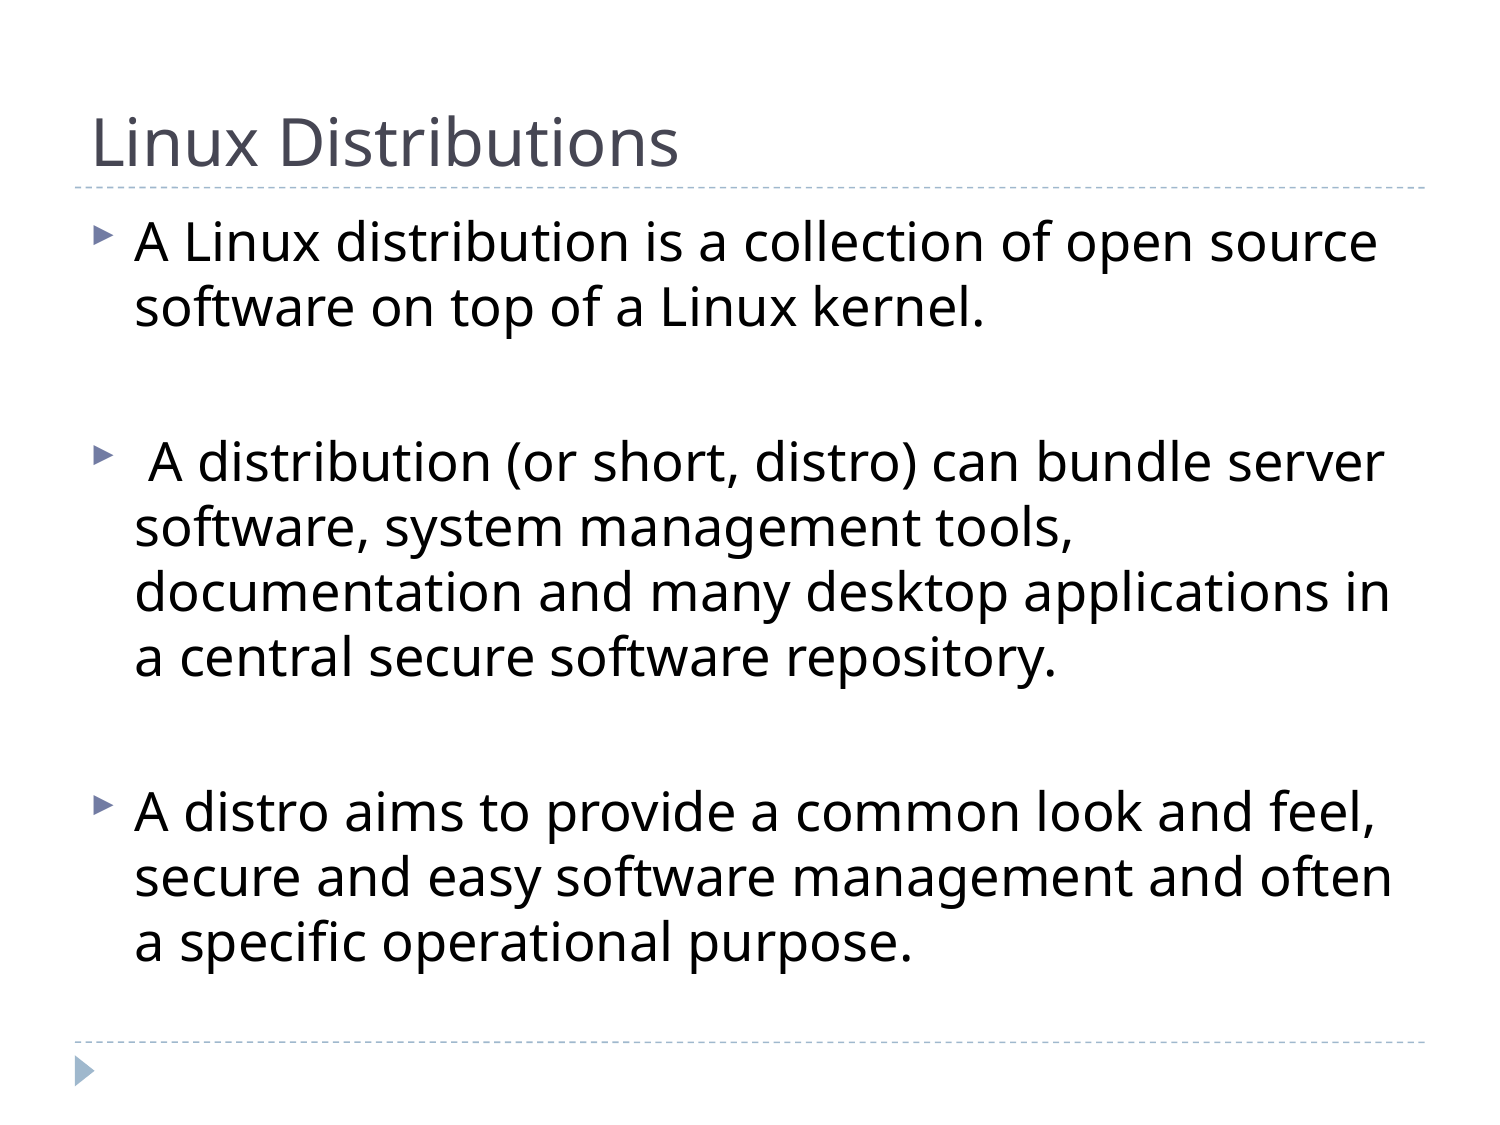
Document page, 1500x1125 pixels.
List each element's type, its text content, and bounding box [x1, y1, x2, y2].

text_box A Linux distribution is a collection of open source software on top of a Linux kernel. A distribution (or short, distro) can bundle server software, system management tools, documentation and many desktop applications in a central secure software repository. A distro aims to provide a common look and feel, secure and easy software management and often a specific operational purpose. [74, 199, 1425, 1025]
text_box Linux Distributions [74, 24, 1425, 188]
